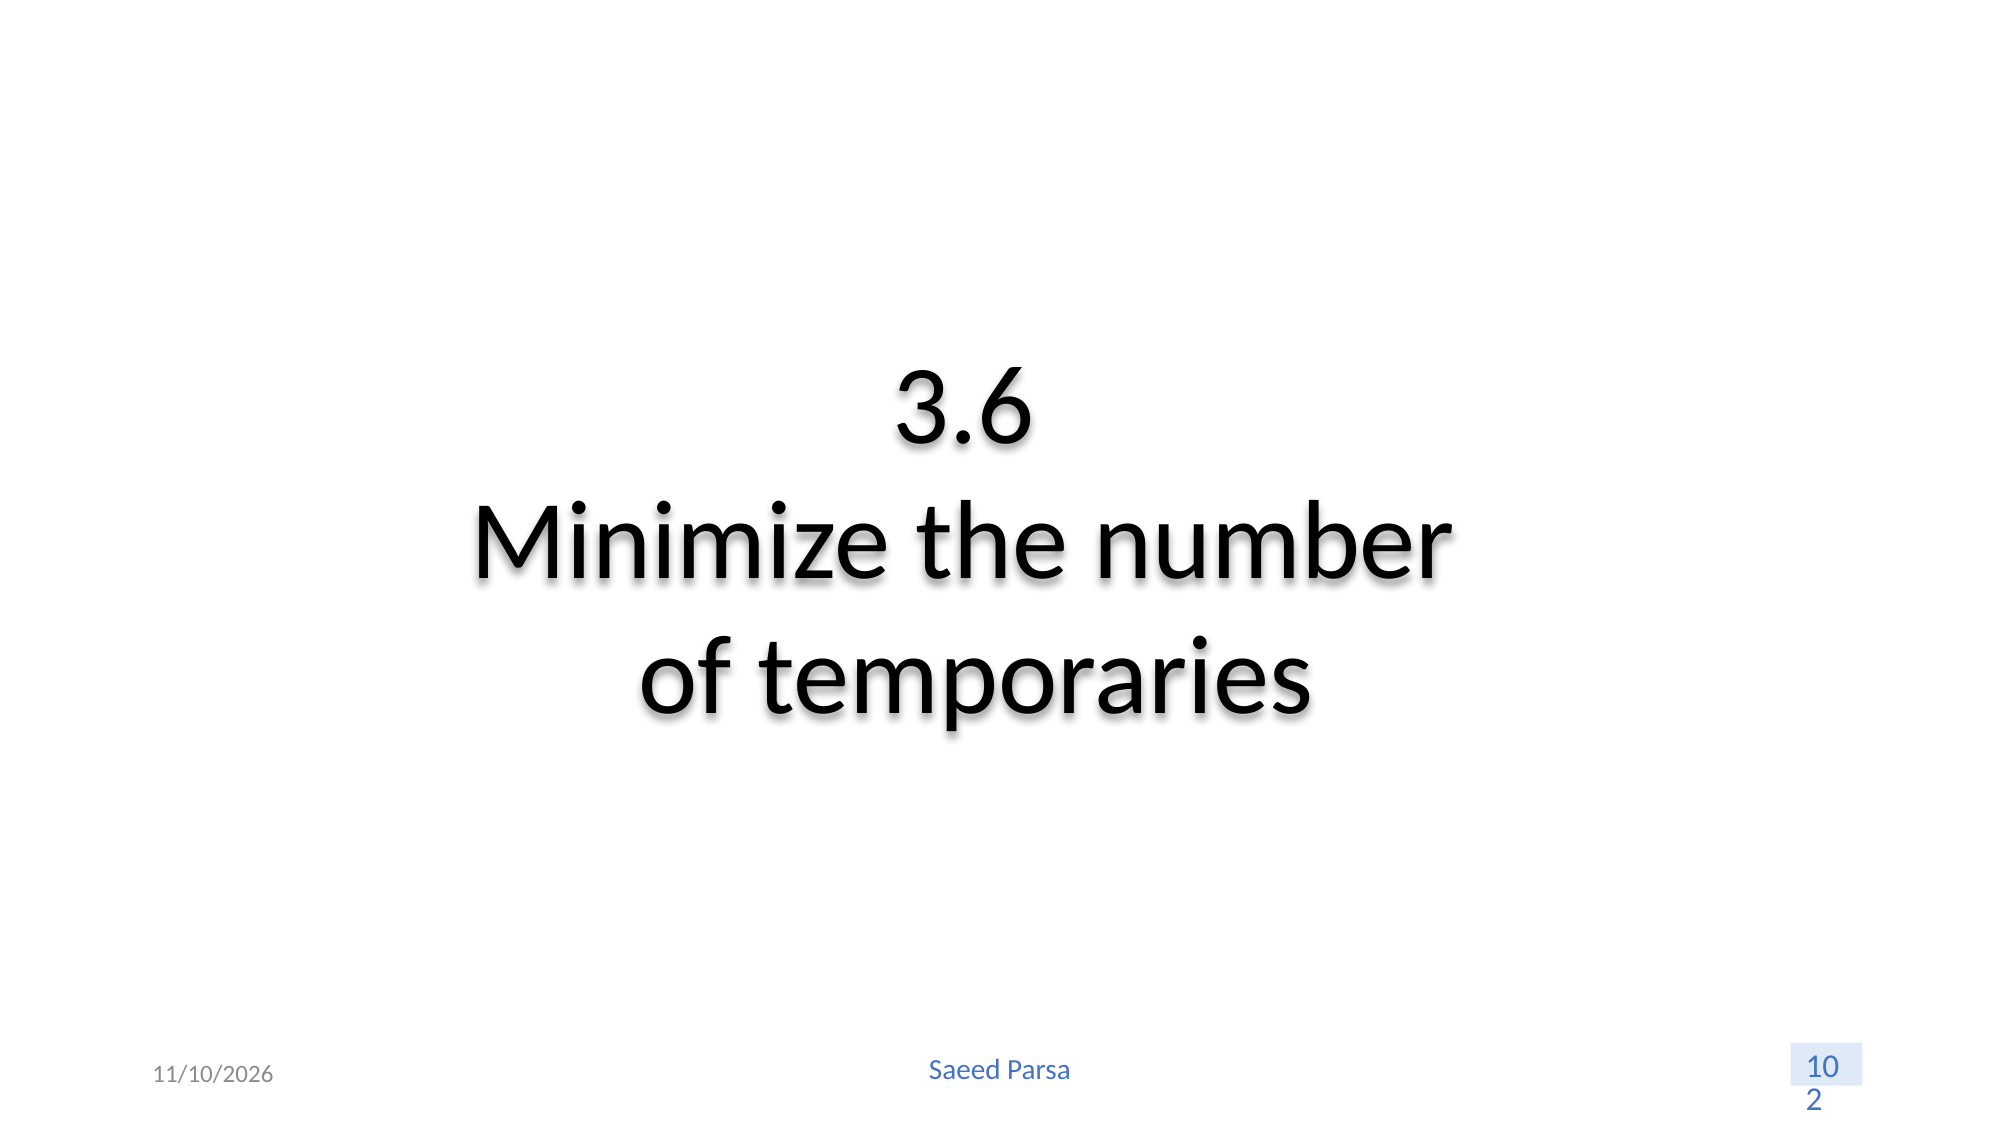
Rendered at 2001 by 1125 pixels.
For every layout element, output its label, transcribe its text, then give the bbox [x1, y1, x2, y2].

text_box 3.6 Minimize the number of temporaries [455, 323, 1497, 744]
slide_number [137, 1042, 588, 1103]
slide_number 102 [1790, 1042, 1863, 1086]
footer Saeed Parsa [662, 1038, 1338, 1098]
